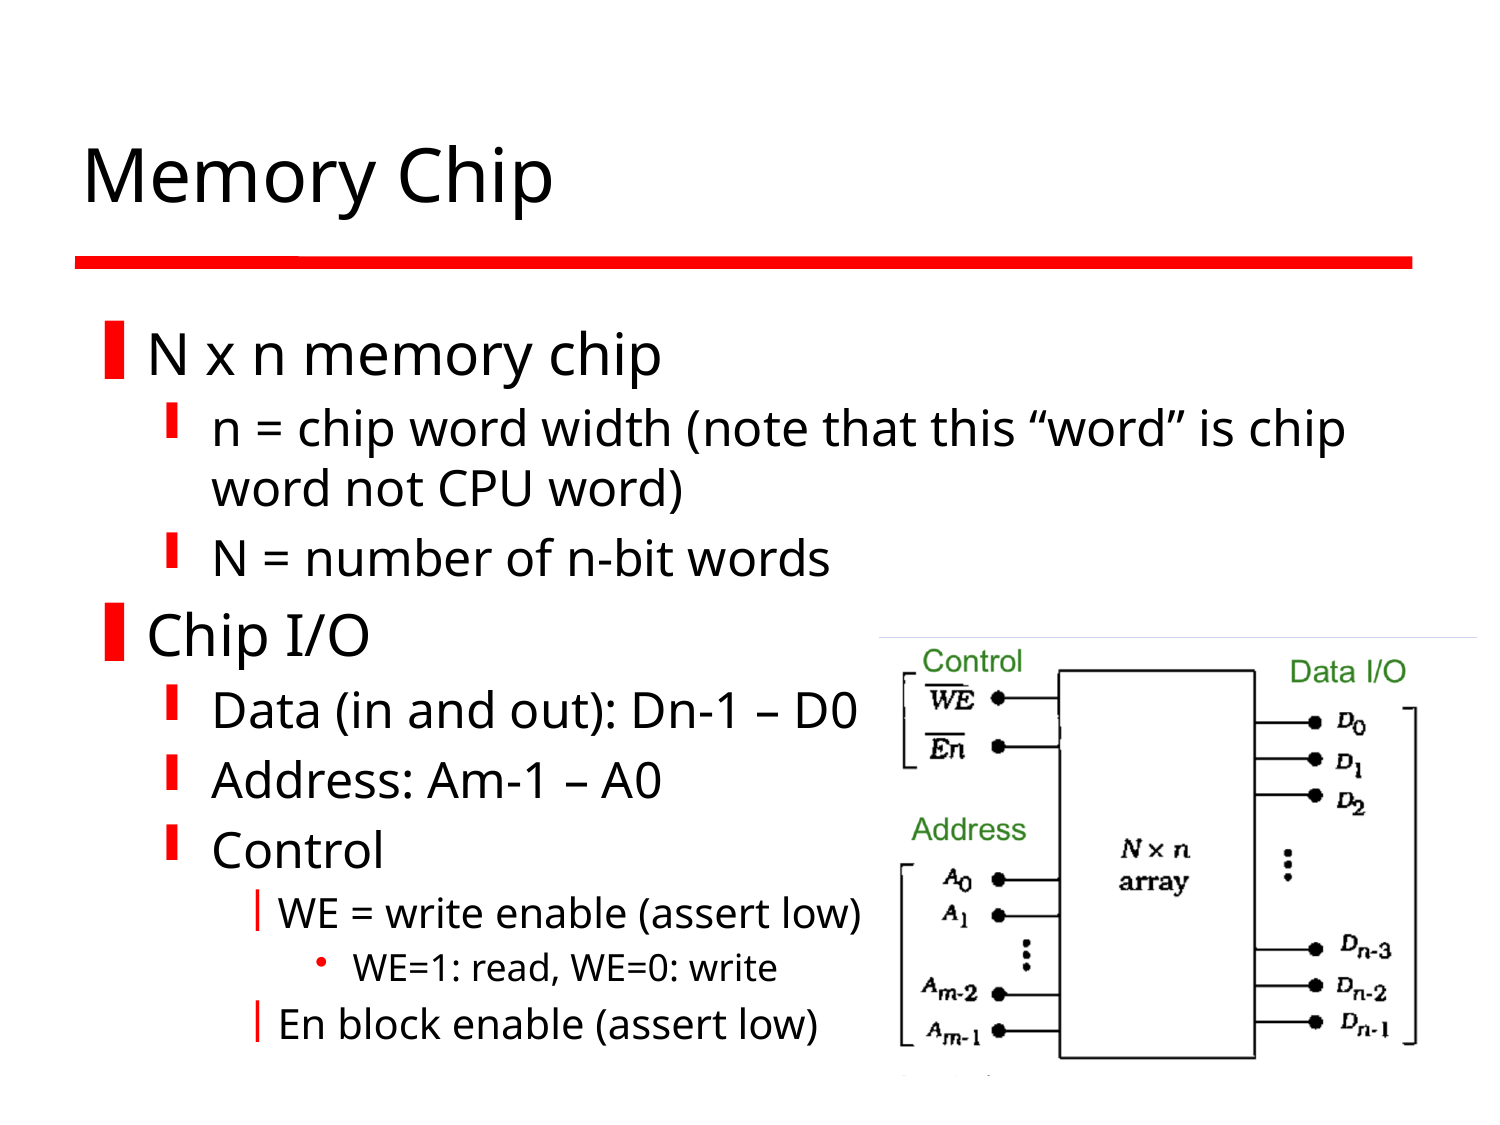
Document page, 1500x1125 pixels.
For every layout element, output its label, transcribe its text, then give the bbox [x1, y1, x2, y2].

picture [879, 637, 1483, 1076]
title Memory Chip [66, 37, 1413, 226]
list N x n memory chip n = chip word width (note that this “word” is chip word not CPU word) N = number of n-bit words Chip I/O Data (in and out): Dn-1 – D0 Address: Am-1 – A0 Control WE = write enable (assert low) WE=1: read, WE=0: write En block enable (assert low) [74, 309, 1417, 994]
